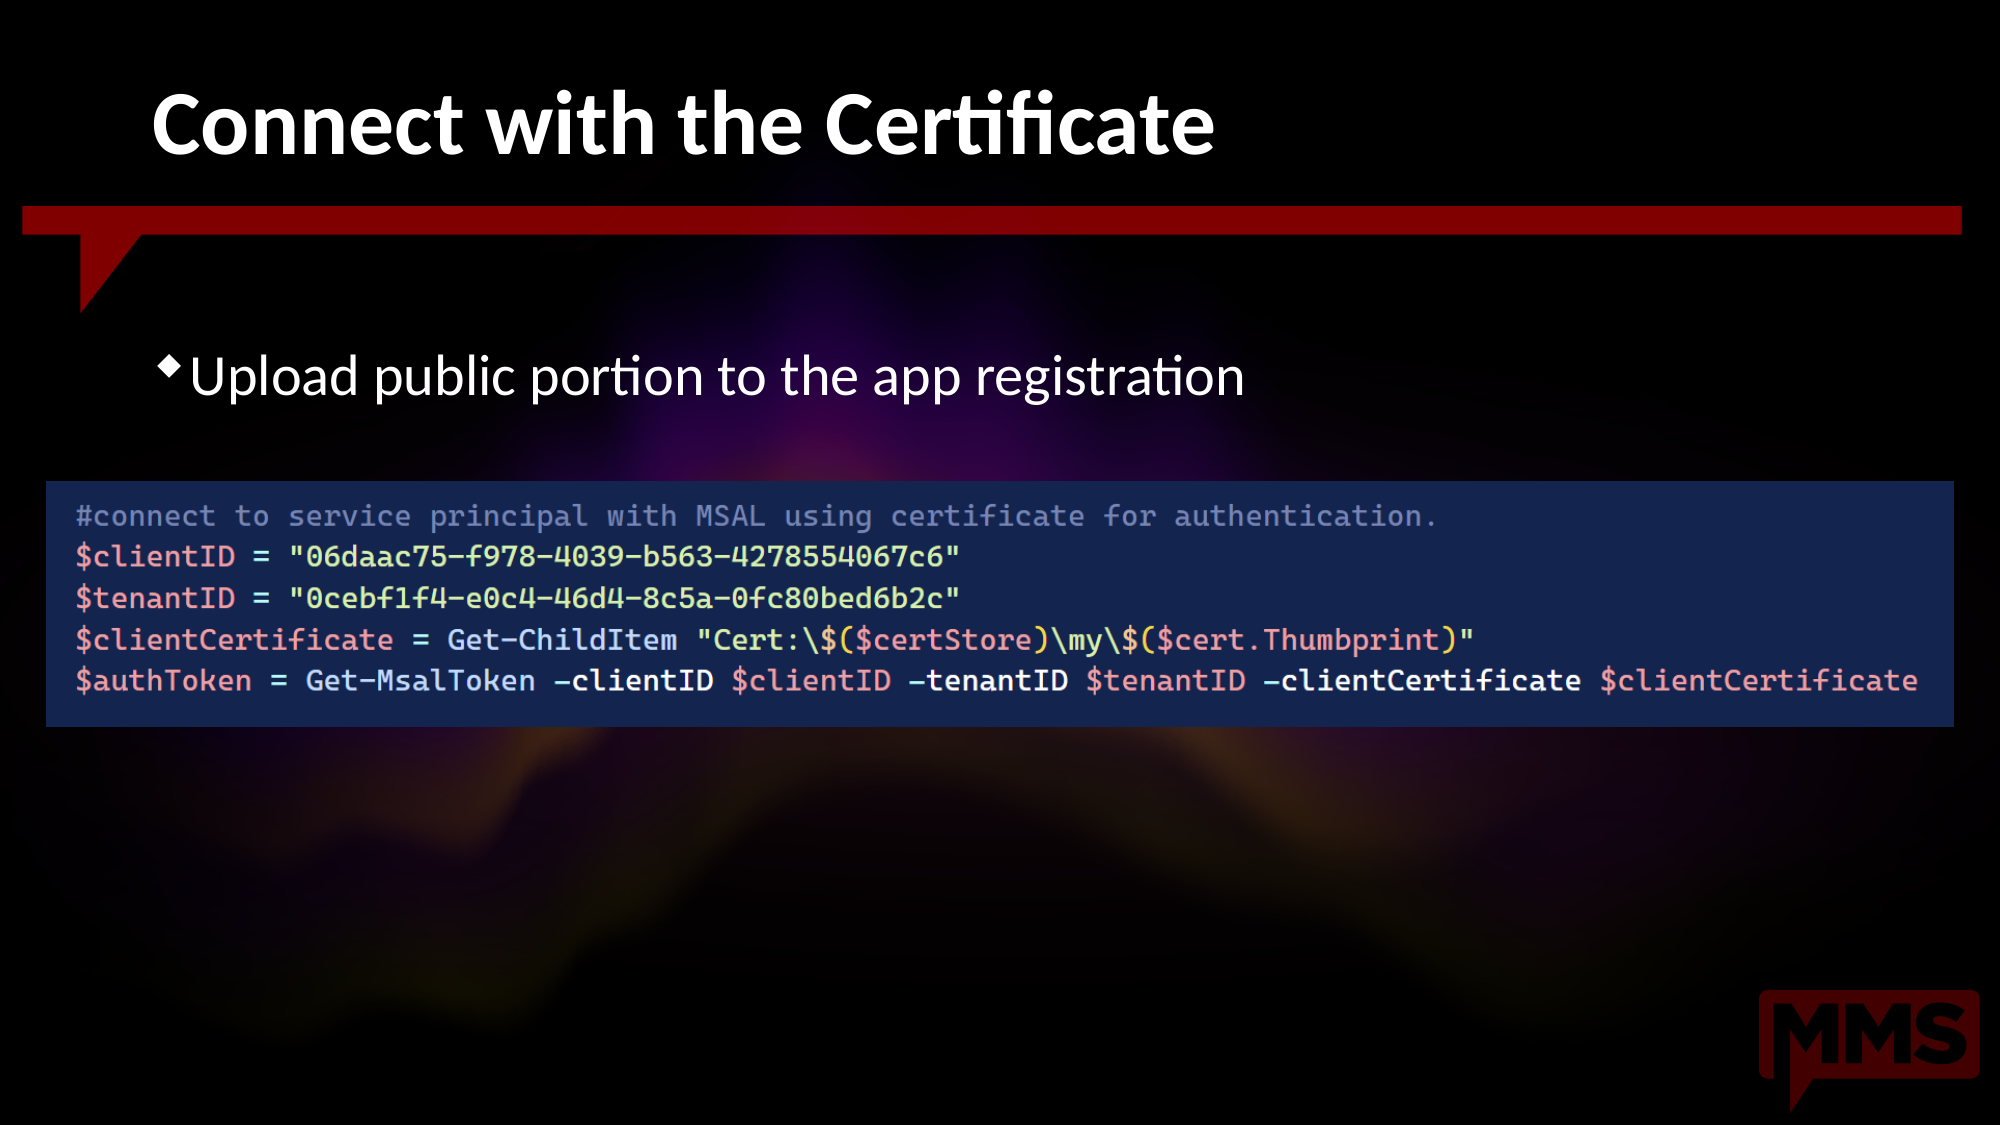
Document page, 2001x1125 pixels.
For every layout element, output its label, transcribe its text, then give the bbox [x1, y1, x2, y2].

title Connect with the Certificate [137, 59, 1863, 190]
list Upload public portion to the app registration [137, 338, 1863, 481]
picture [0, 41, 2000, 1123]
list Upload public portion to the app registration [137, 727, 1863, 1014]
